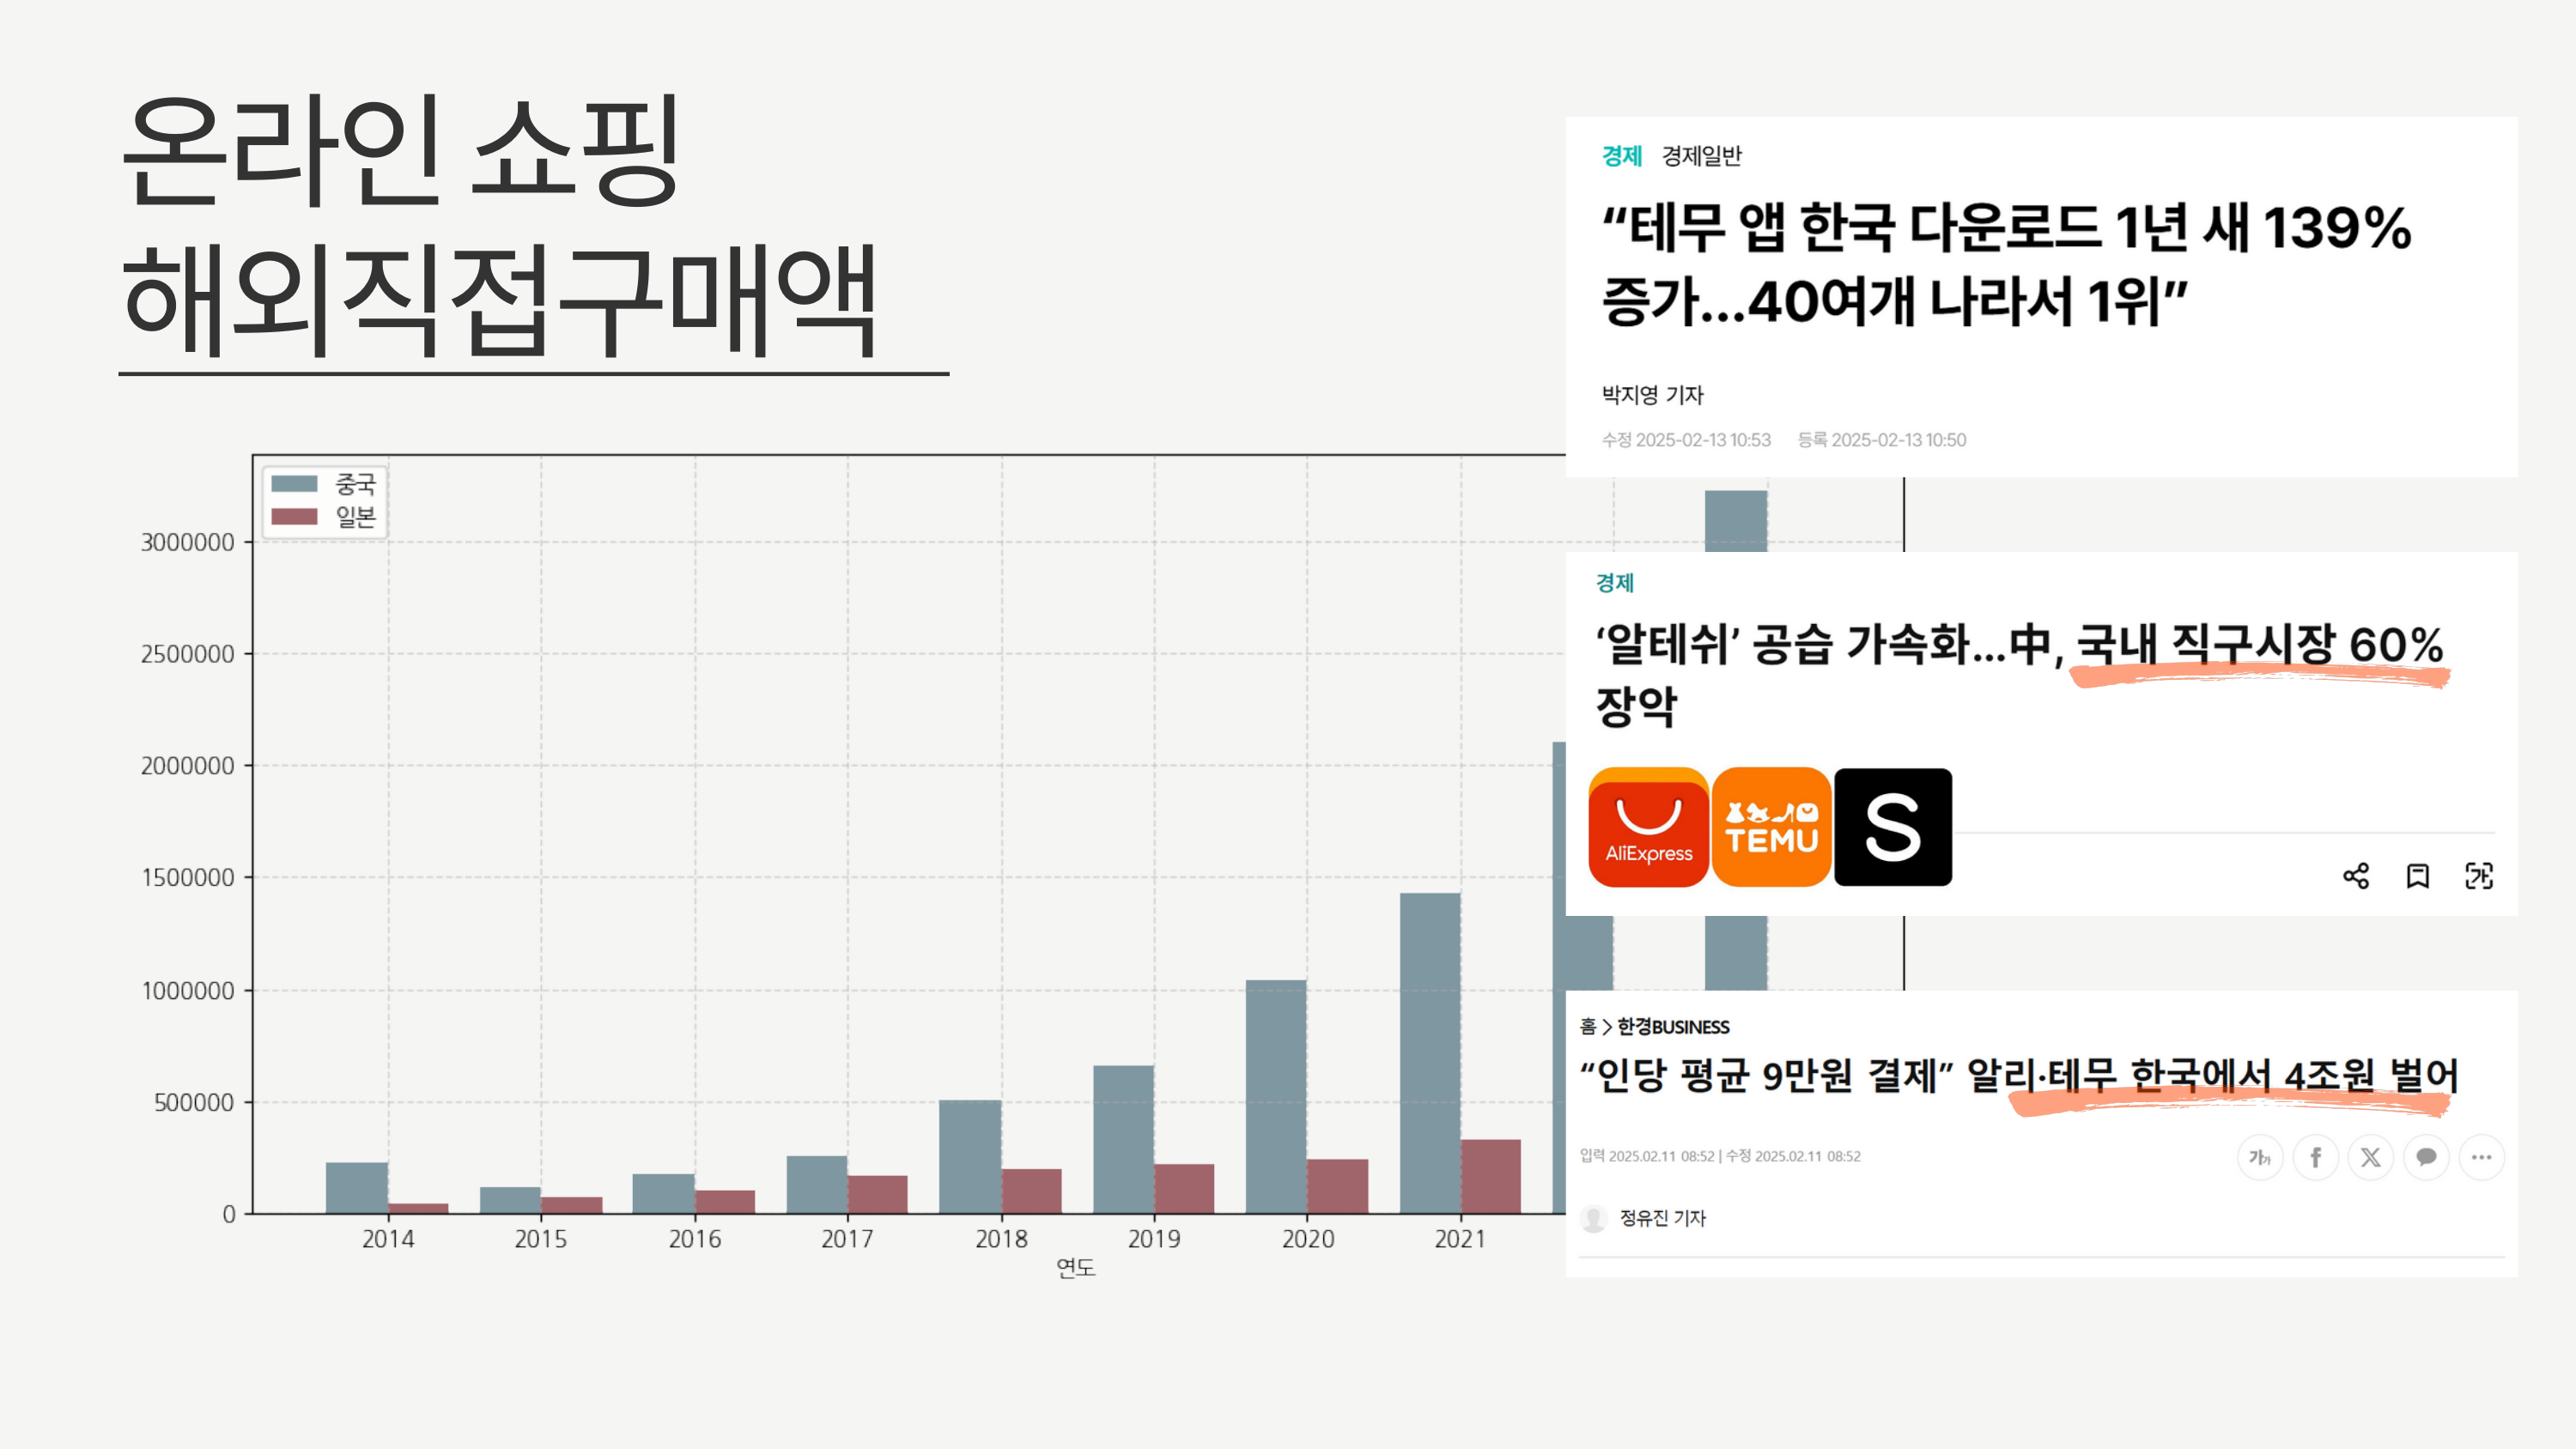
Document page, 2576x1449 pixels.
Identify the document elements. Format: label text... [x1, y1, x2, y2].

text_box [1565, 991, 2518, 1277]
text_box 온라인 쇼핑 해외직접구매액 [118, 72, 1150, 524]
text_box [2069, 661, 2452, 690]
text_box [2007, 1085, 2452, 1119]
text_box [1565, 552, 2518, 916]
text_box [1565, 117, 2518, 477]
text_box [1588, 752, 1955, 901]
text_box [103, 425, 1941, 1304]
